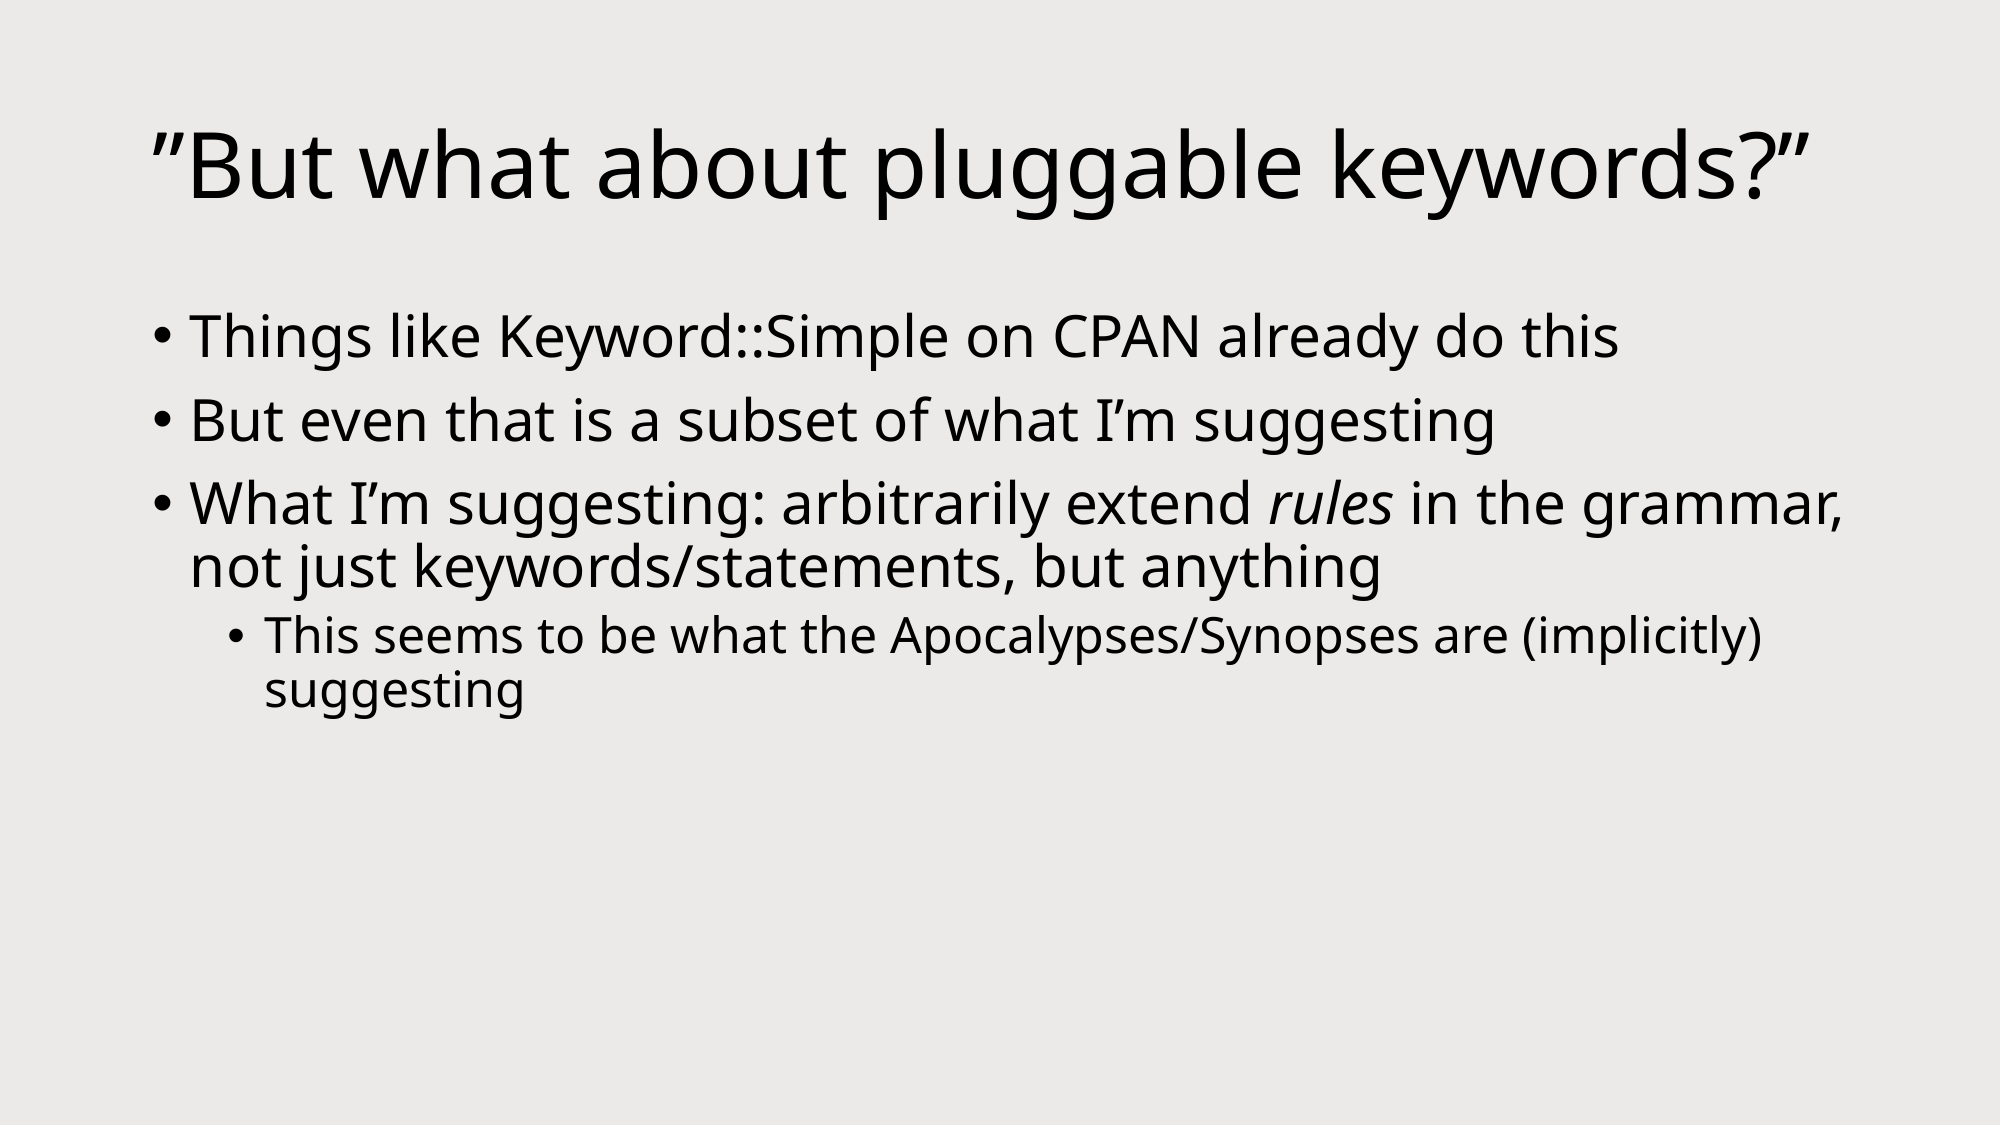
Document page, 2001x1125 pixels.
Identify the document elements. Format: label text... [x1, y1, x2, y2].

list Things like Keyword::Simple on CPAN already do this But even that is a subset of what I’m suggesting What I’m suggesting: arbitrarily extend rules in the grammar, not just keywords/statements, but anything This seems to be what the Apocalypses/Synopses are (implicitly) suggesting [137, 299, 1863, 1014]
title ”But what about pluggable keywords?” [137, 59, 1863, 278]
